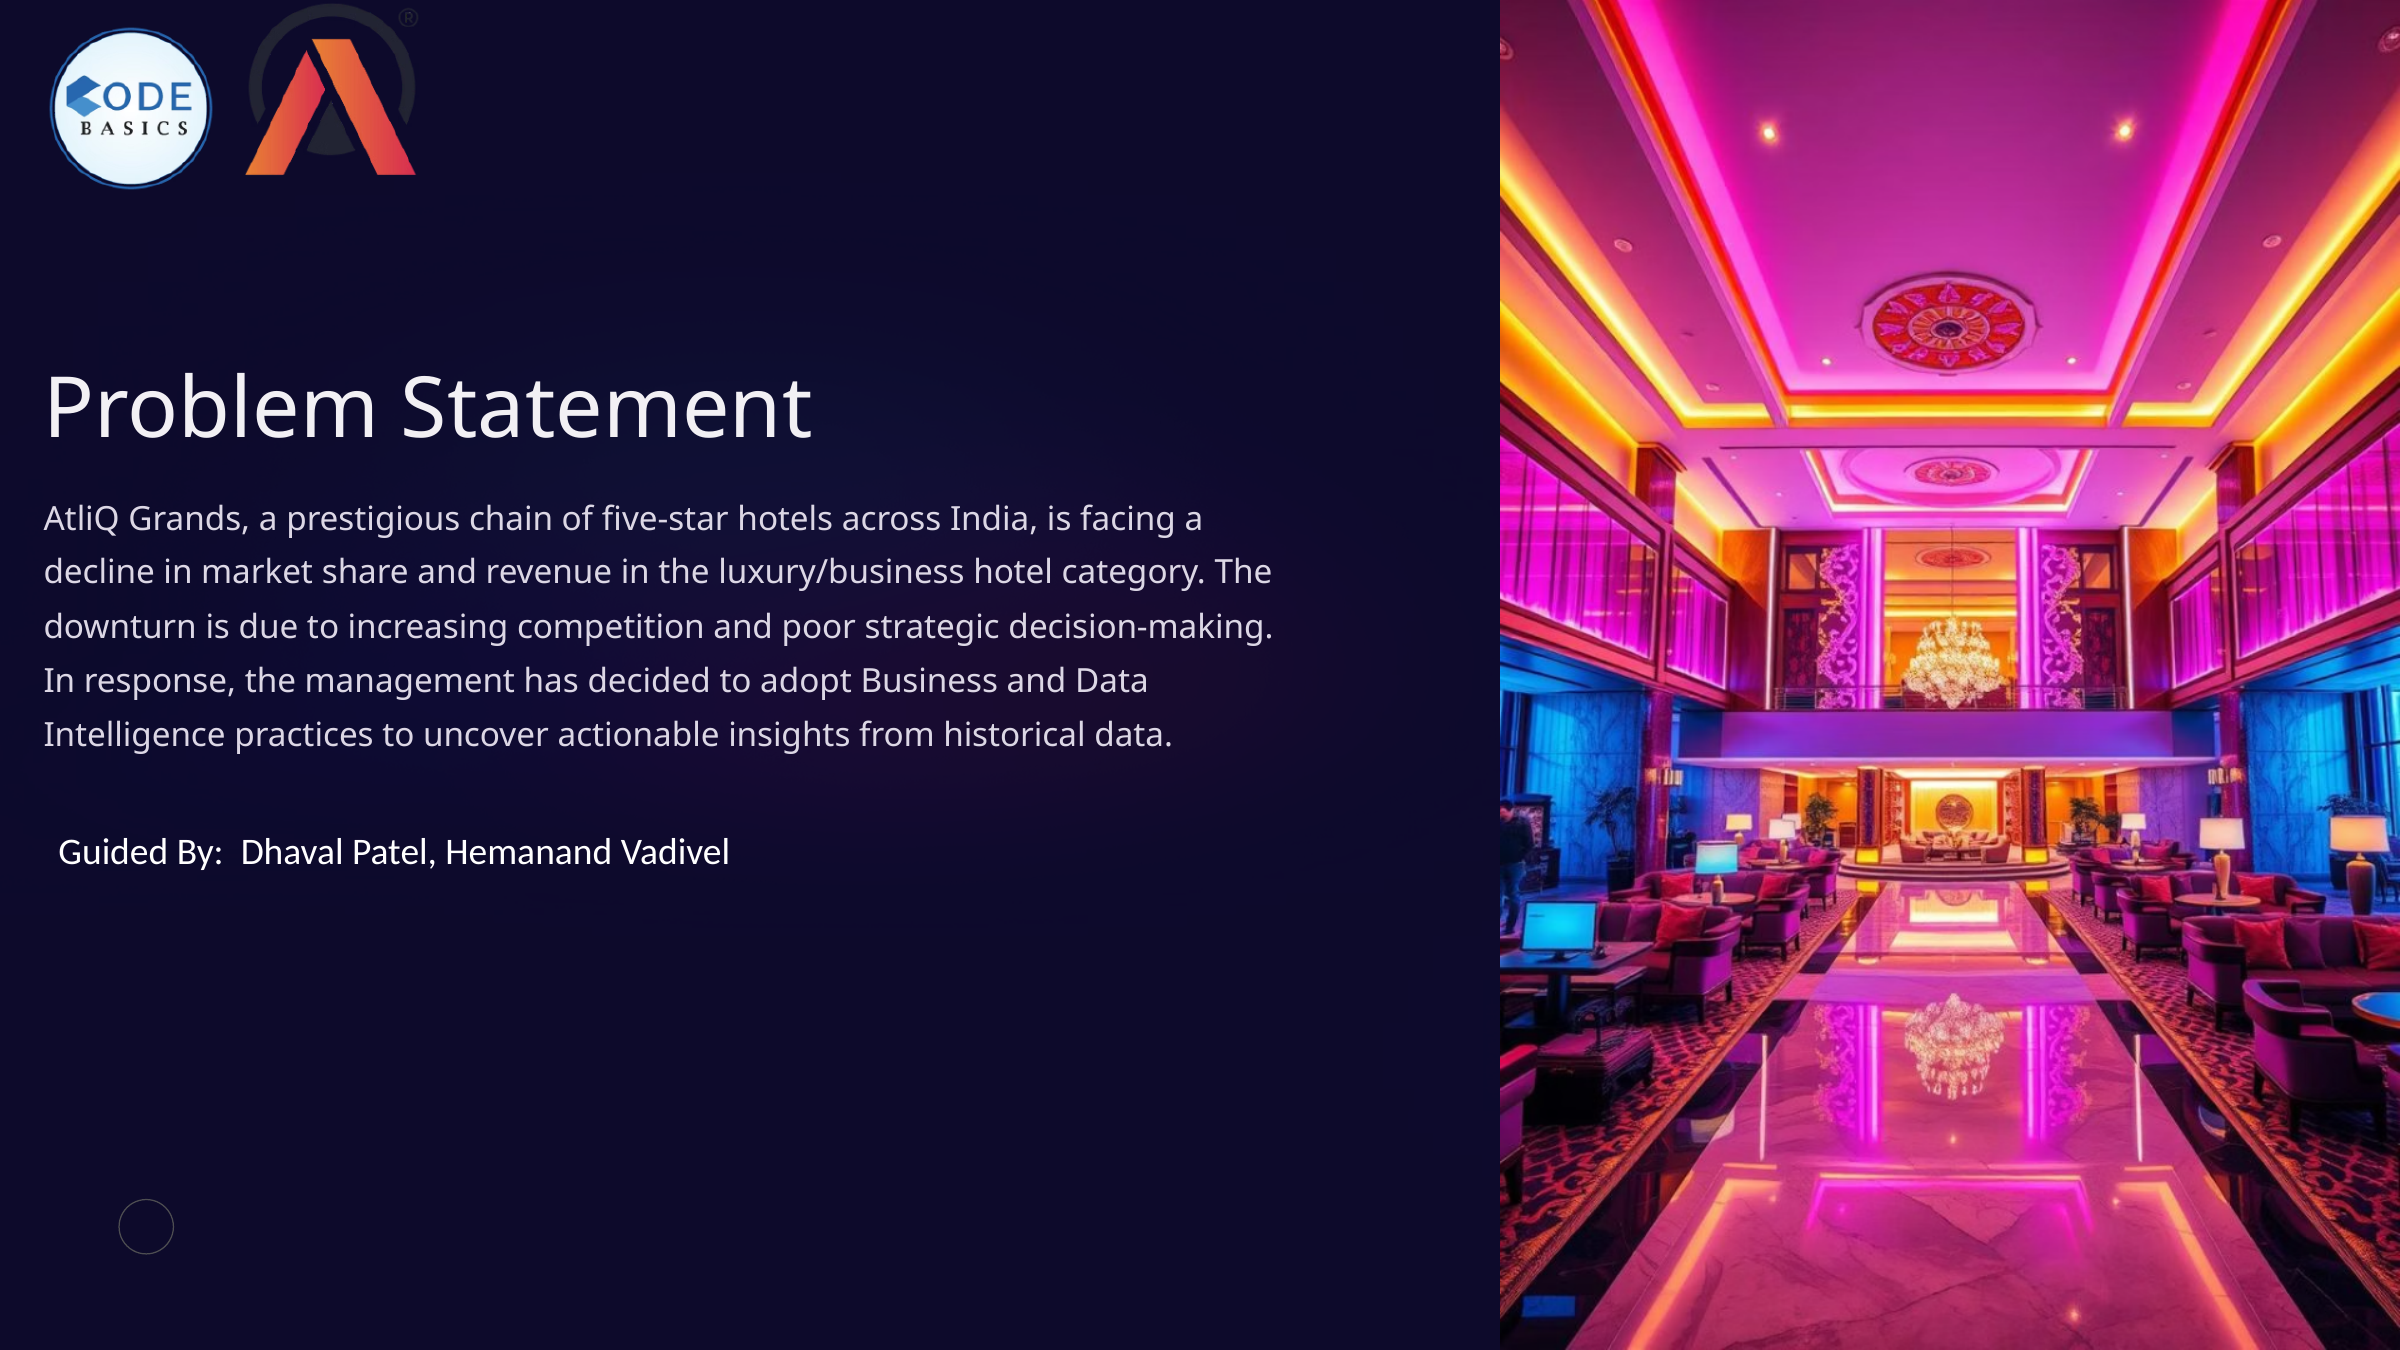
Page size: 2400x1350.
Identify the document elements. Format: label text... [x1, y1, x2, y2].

text_box Guided By: Dhaval Patel, Hemanand Vadivel [43, 820, 844, 880]
text_box Problem Statement [43, 347, 894, 454]
text_box AtliQ Grands, a prestigious chain of five-star hotels across India, is facing a decline in market share and revenue in the luxury/business hotel category. The downturn is due to increasing competition and poor strategic decision-making. In response, the management has decided to adopt Business and Data Intelligence practices to uncover actionable insights from historical data. [43, 482, 1306, 755]
picture [1499, 0, 2400, 1350]
picture [43, 21, 218, 195]
text_box [119, 1199, 174, 1254]
picture [244, 0, 421, 176]
